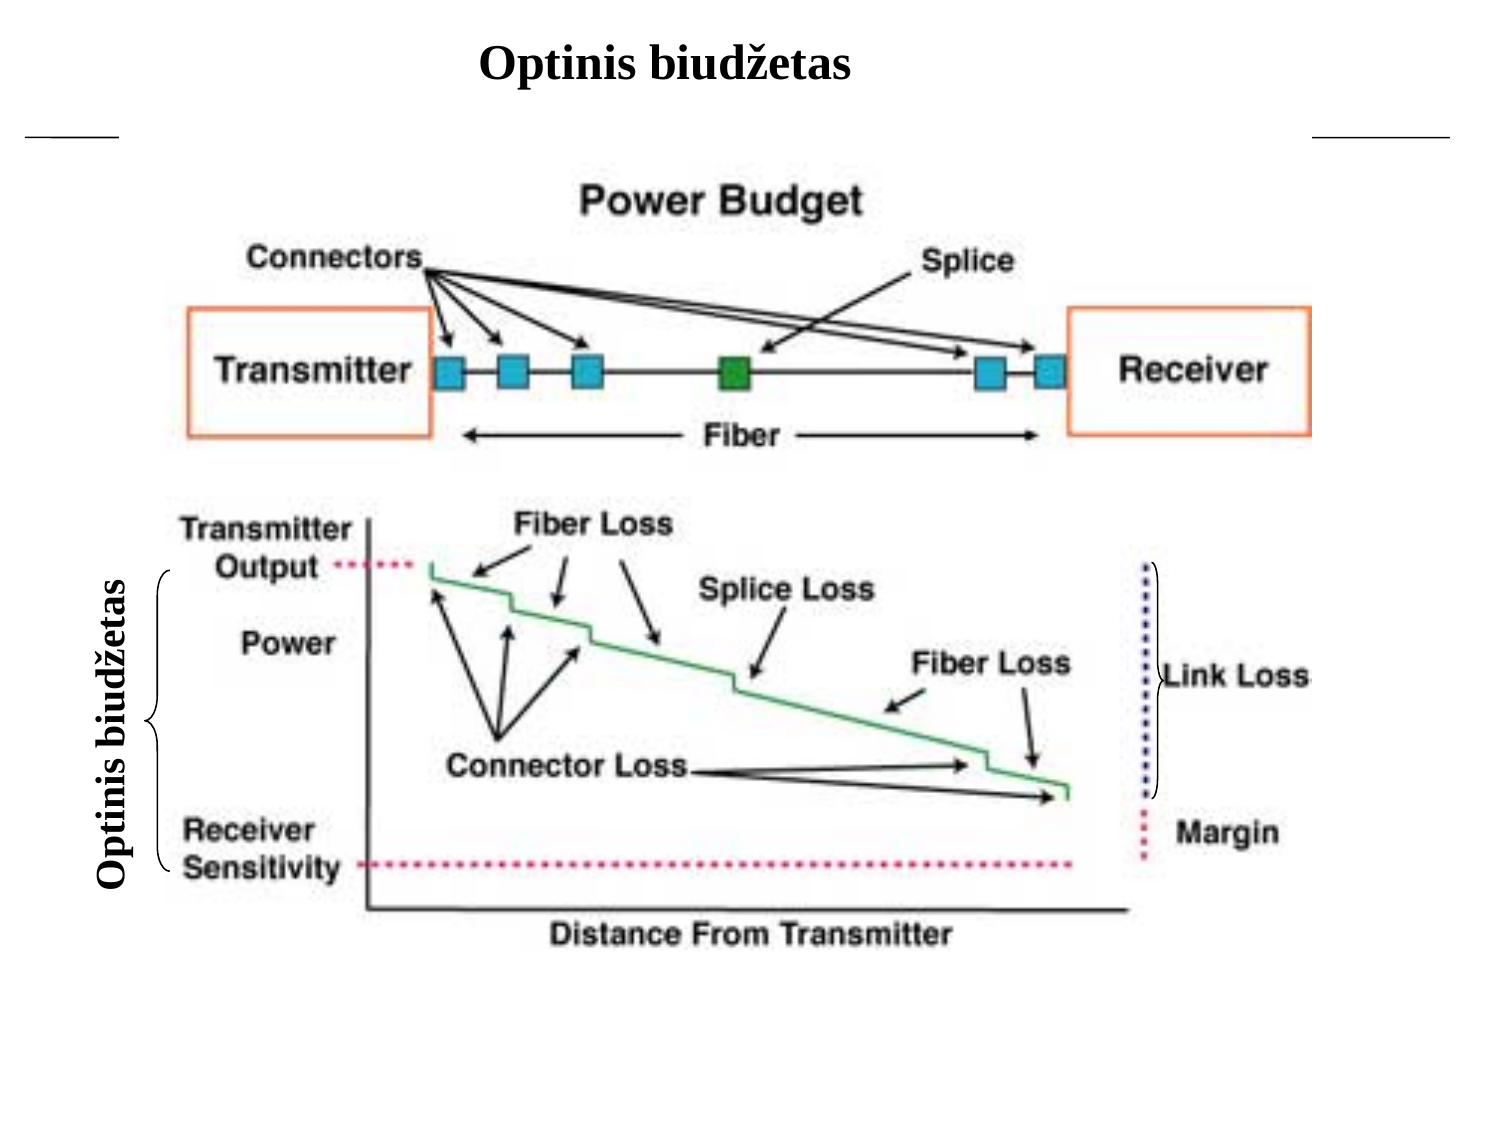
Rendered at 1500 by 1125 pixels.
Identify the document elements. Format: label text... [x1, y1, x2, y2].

text_box Optinis biudžetas [463, 22, 868, 98]
picture [119, 116, 1312, 960]
text_box Optinis biudžetas [75, 563, 114, 906]
